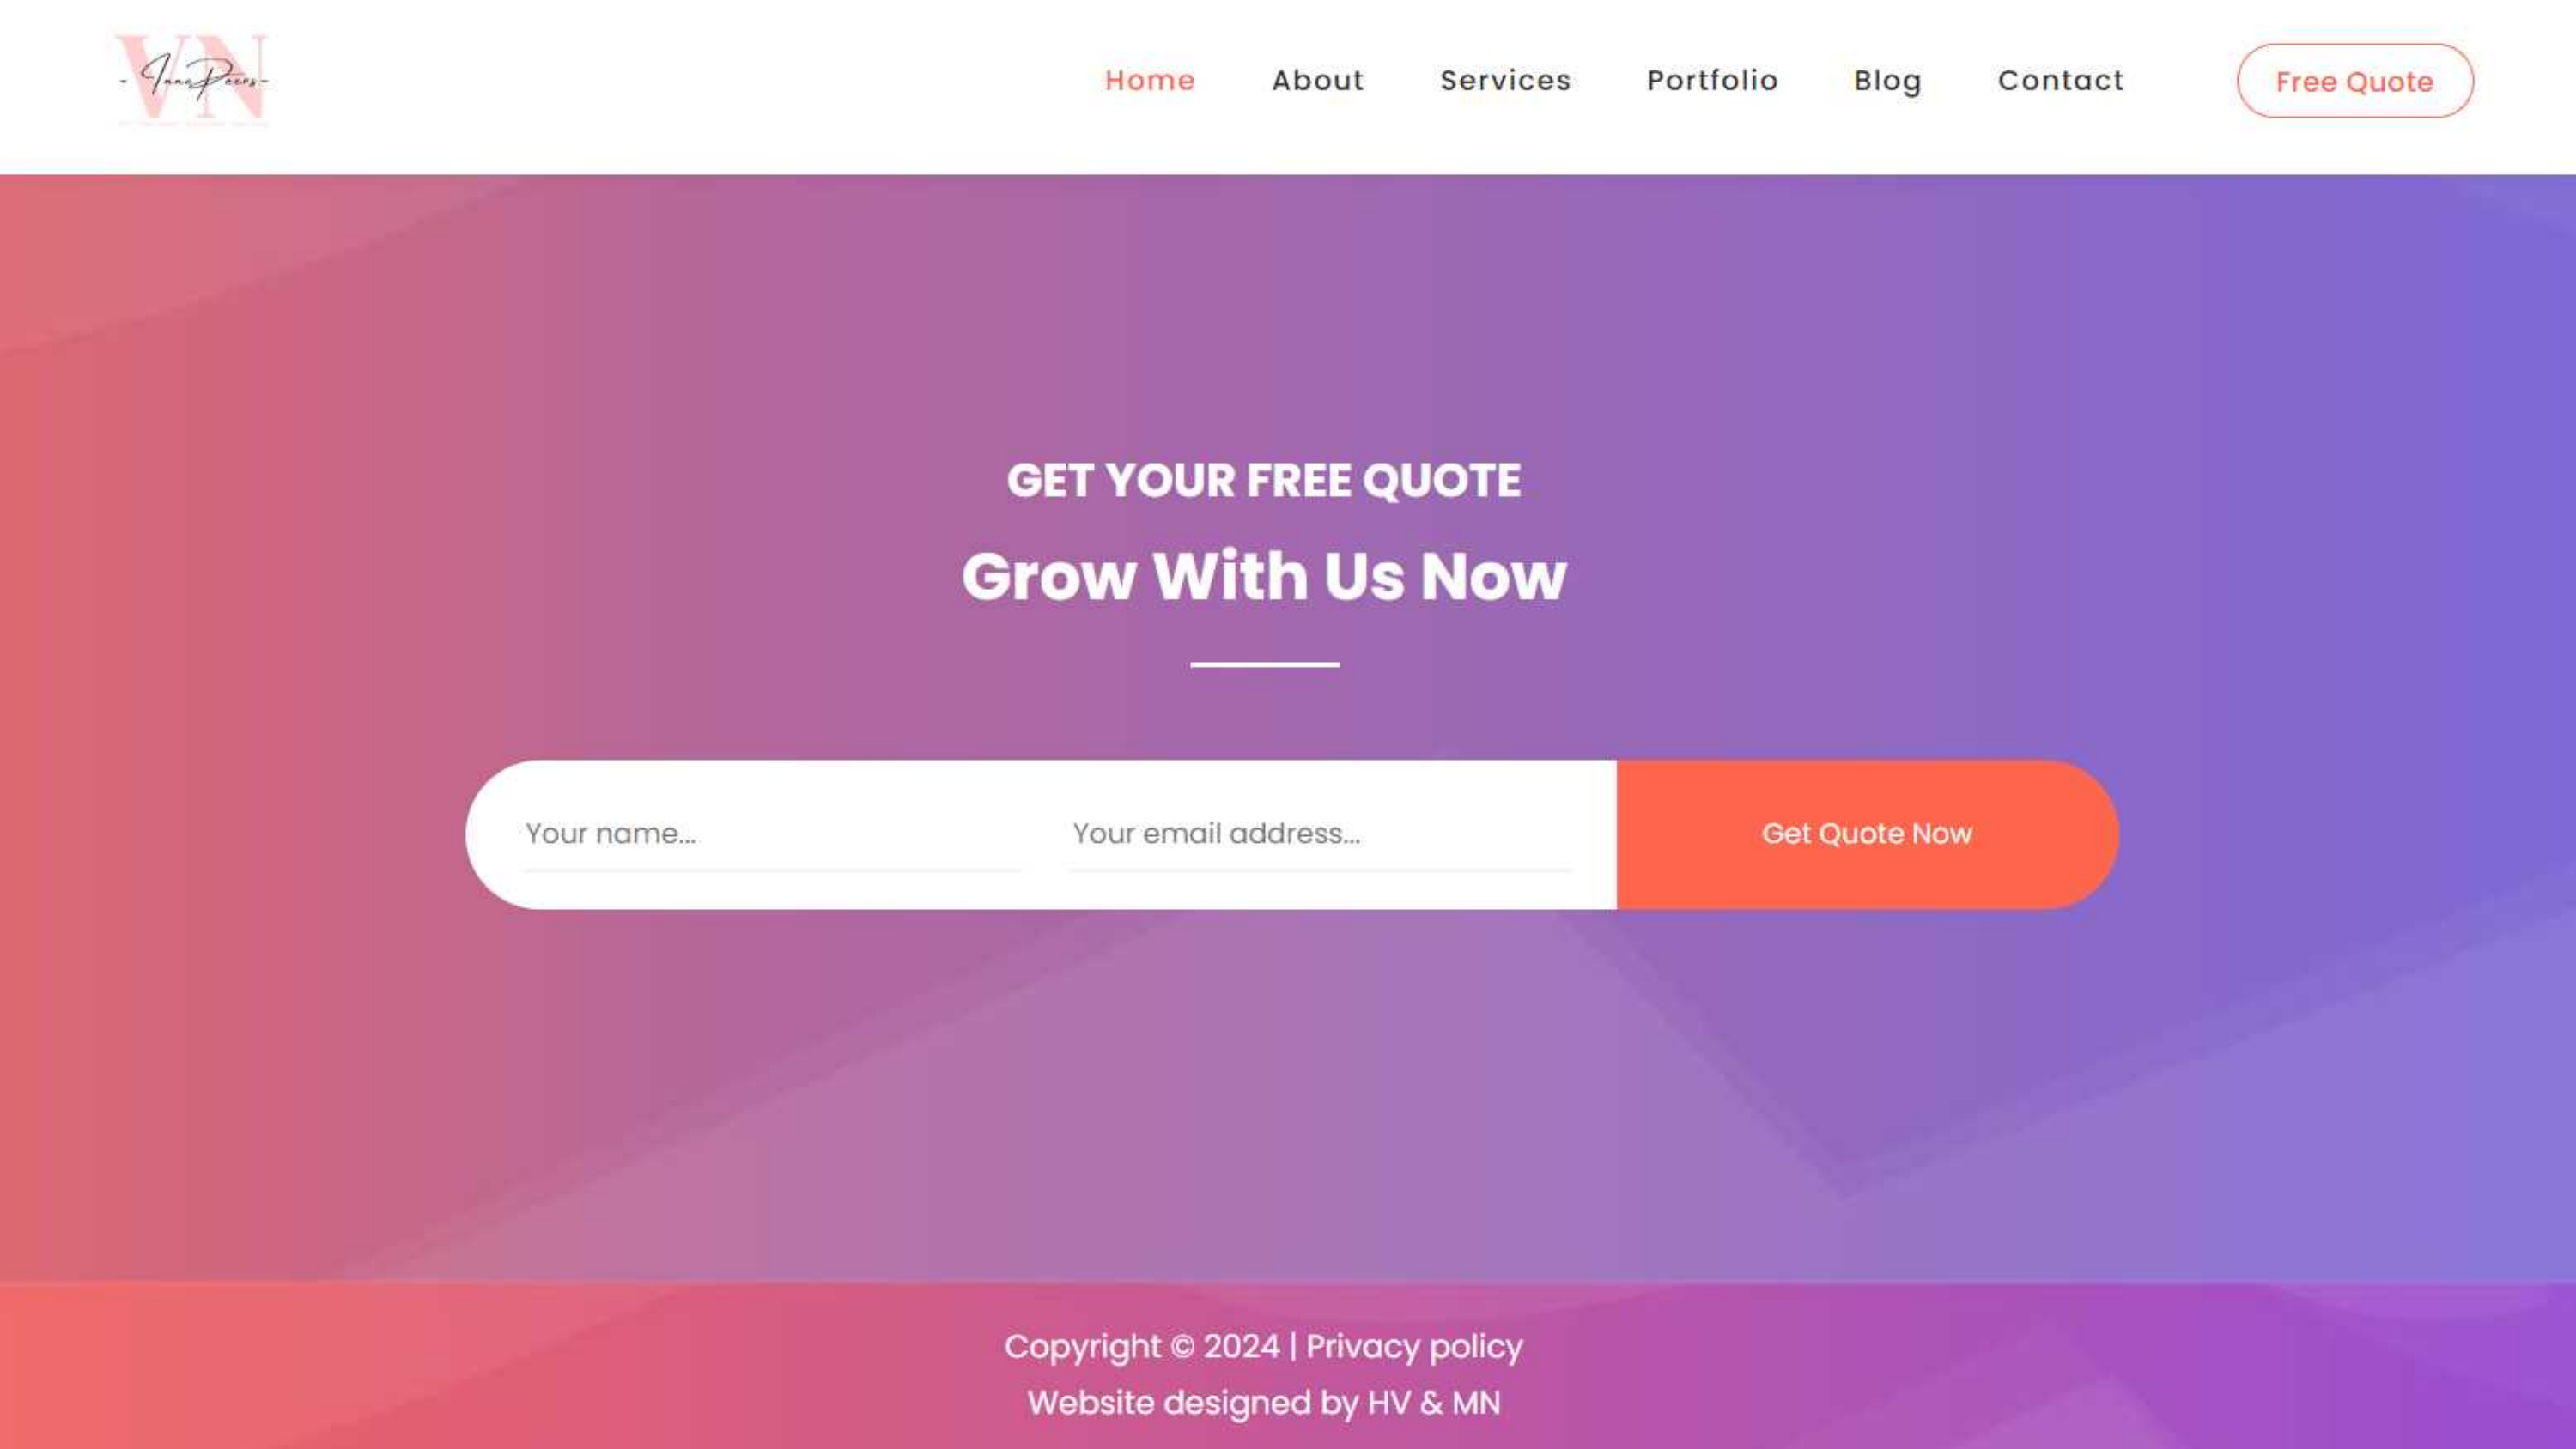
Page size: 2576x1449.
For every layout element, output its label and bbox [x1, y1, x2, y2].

text_box [0, 0, 2576, 1449]
